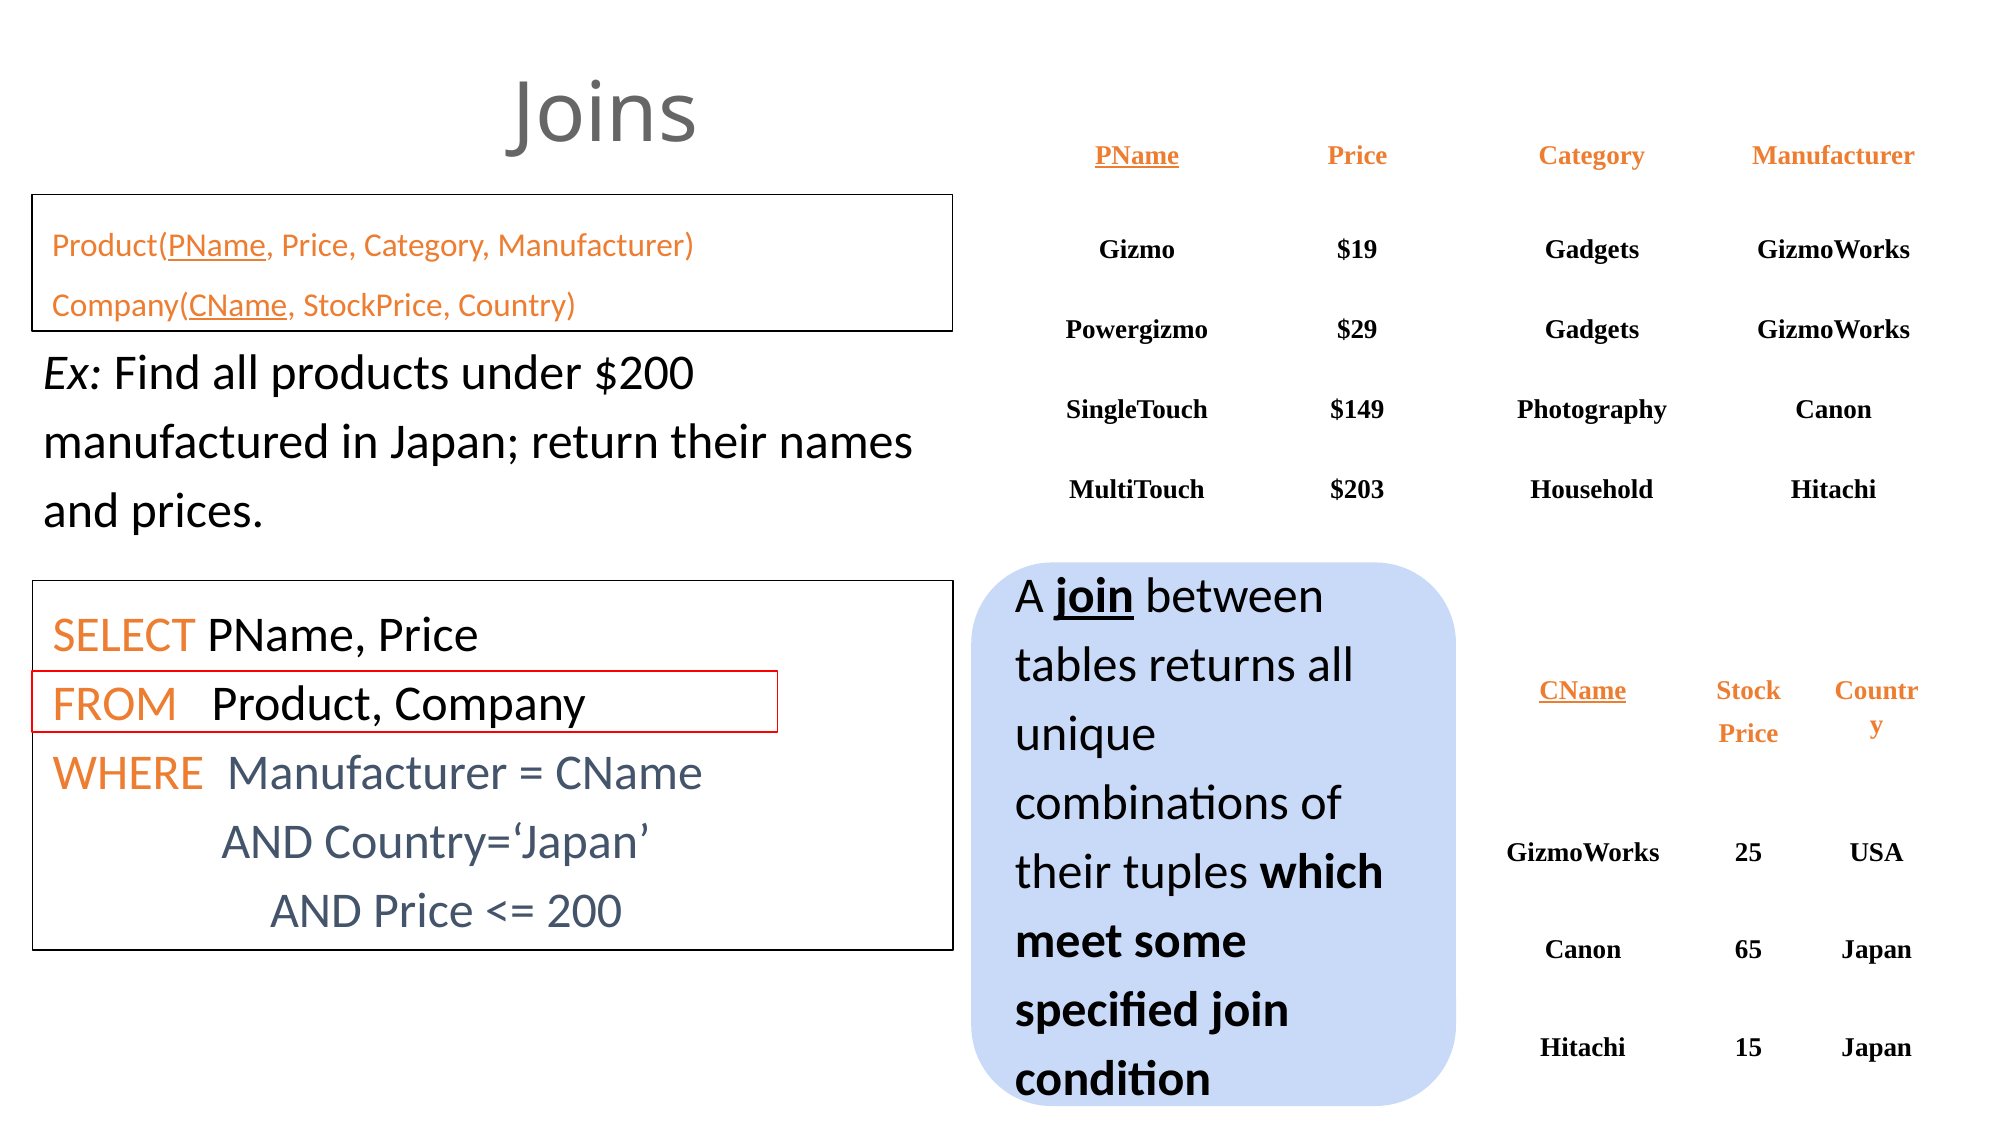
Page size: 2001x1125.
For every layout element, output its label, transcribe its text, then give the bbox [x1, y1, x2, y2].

table_cell Gadgets [1461, 211, 1723, 290]
table_cell 65 [1684, 910, 1813, 1008]
table_cell $203 [1254, 450, 1461, 529]
table_cell $149 [1254, 370, 1461, 450]
table_cell Hitachi [1723, 450, 1944, 529]
table_cell Japan [1813, 1008, 1940, 1106]
table_header Country [1813, 651, 1940, 813]
table_cell SingleTouch [1020, 370, 1254, 450]
table_cell Household [1461, 450, 1723, 529]
text_box [32, 670, 778, 733]
table_header CName [1482, 651, 1684, 813]
table_header Stock Price [1684, 651, 1813, 813]
table_cell USA [1813, 813, 1940, 910]
title Joins [492, 38, 1711, 292]
text_box Ex: Find all products under $200 manufactured in Japan; return their names and prices. [22, 365, 962, 503]
table_cell Canon [1723, 370, 1944, 450]
text_box A join between tables returns all unique combinations of their tuples which meet some specified join condition [971, 562, 1457, 1107]
table_cell GizmoWorks [1482, 813, 1684, 910]
text_box Product(PName, Price, Category, Manufacturer) Company(CName, StockPrice, Country) [32, 194, 953, 332]
table_header Manufacturer [1723, 116, 1944, 211]
table_header Price [1254, 116, 1461, 211]
table_cell Canon [1482, 910, 1684, 1008]
table_cell $19 [1254, 211, 1461, 290]
table_header Category [1461, 116, 1723, 211]
table_cell Gizmo [1020, 211, 1254, 290]
table_cell GizmoWorks [1723, 290, 1944, 370]
table_cell MultiTouch [1020, 450, 1254, 529]
table_header PName [1020, 116, 1254, 211]
text_box SELECT PName, Price FROM Product, Company WHERE Manufacturer = CName AND Country=‘Japan’ AND Price <= 200 [32, 580, 953, 950]
table_cell Powergizmo [1020, 290, 1254, 370]
table_cell Japan [1813, 910, 1940, 1008]
table_cell Hitachi [1482, 1008, 1684, 1106]
table_cell GizmoWorks [1723, 211, 1944, 290]
table_cell $29 [1254, 290, 1461, 370]
table_cell Gadgets [1461, 290, 1723, 370]
table_cell Photography [1461, 370, 1723, 450]
table_cell 25 [1684, 813, 1813, 910]
table_cell 15 [1684, 1008, 1813, 1106]
